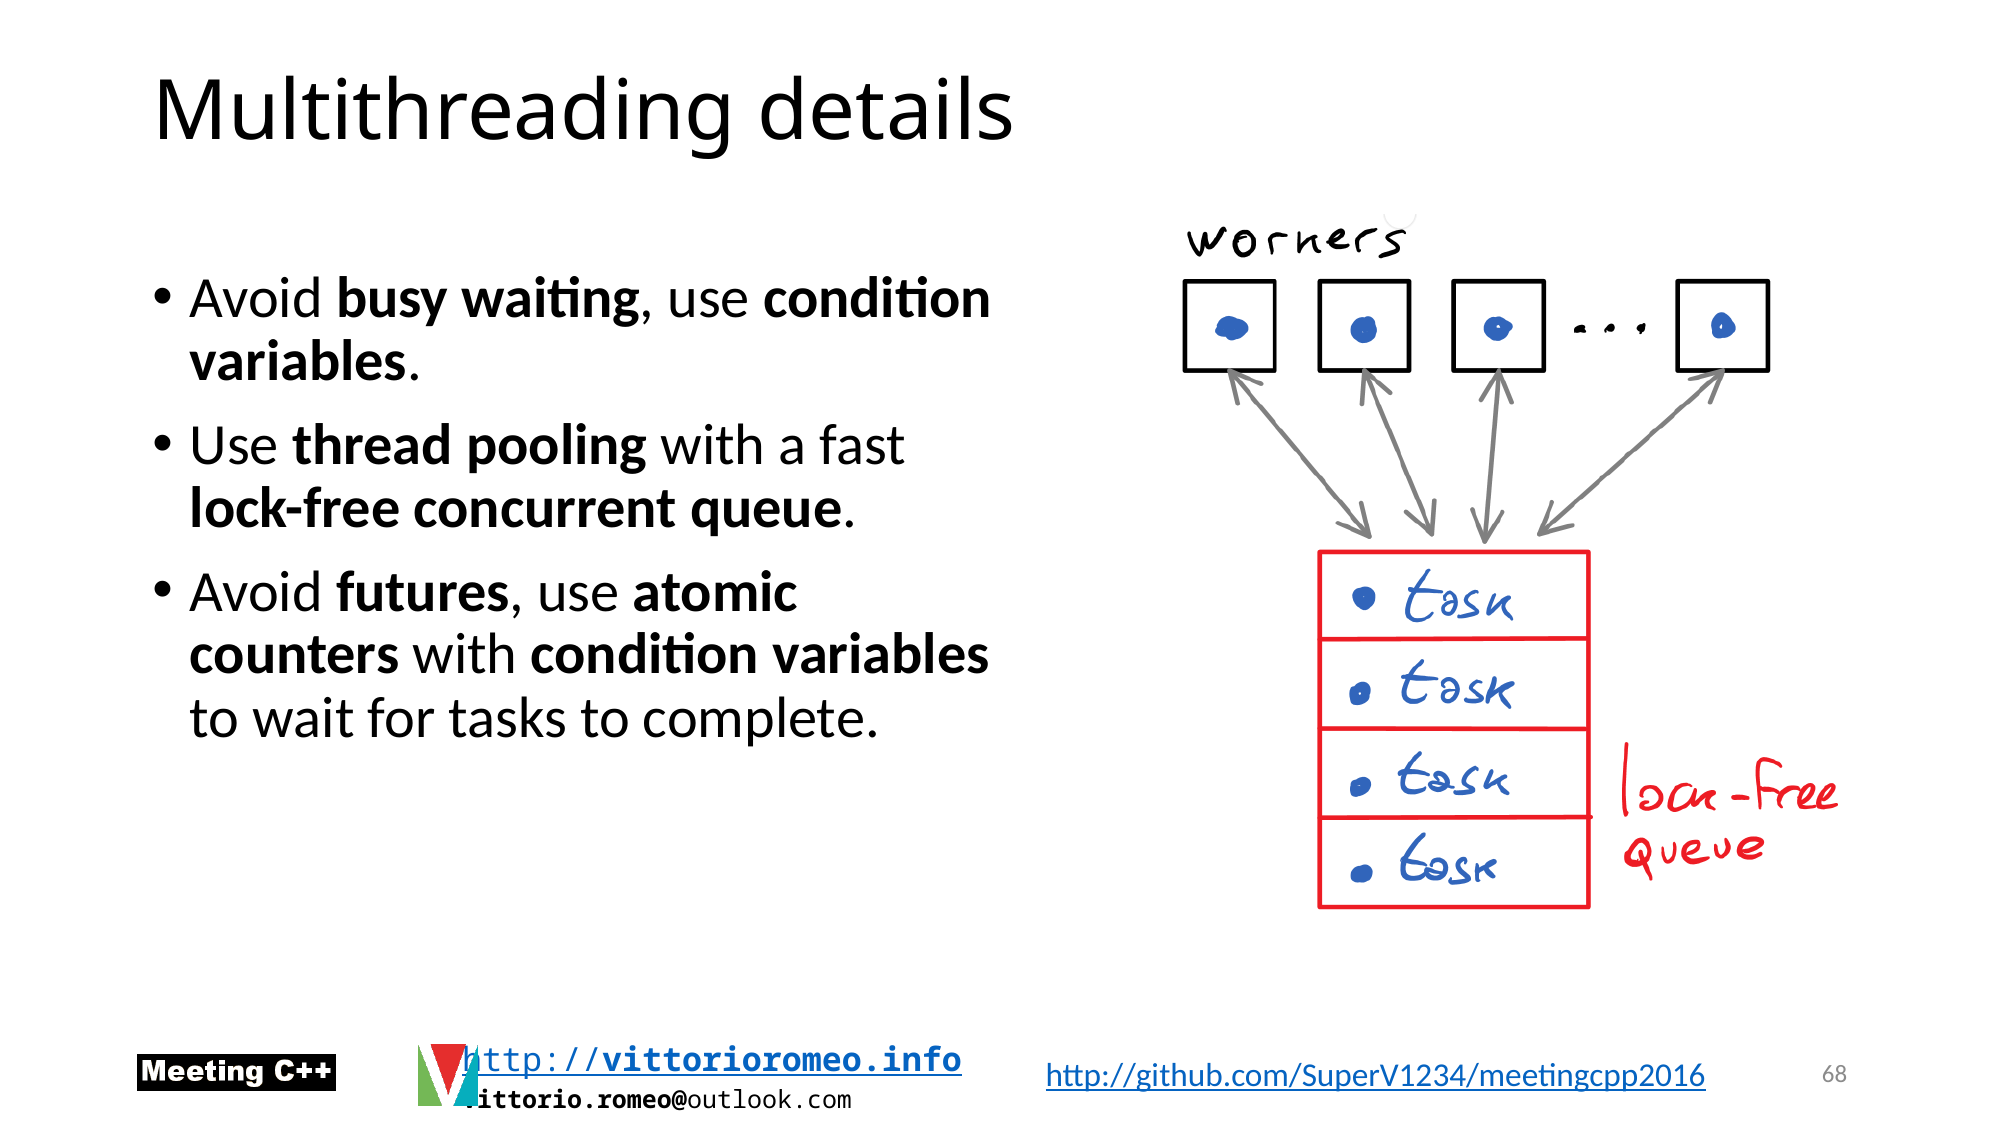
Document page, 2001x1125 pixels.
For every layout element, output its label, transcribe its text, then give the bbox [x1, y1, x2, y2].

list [1176, 214, 1849, 928]
picture [137, 1054, 336, 1091]
title Multithreading details [137, 59, 1863, 166]
list Avoid busy waiting, use condition variables. Use thread pooling with a fast lock-free concurrent queue. Avoid futures, use atomic counters with condition variables to wait for tasks to complete. [137, 259, 1028, 952]
slide_number 68 [1793, 1042, 1863, 1103]
picture [418, 1044, 478, 1106]
